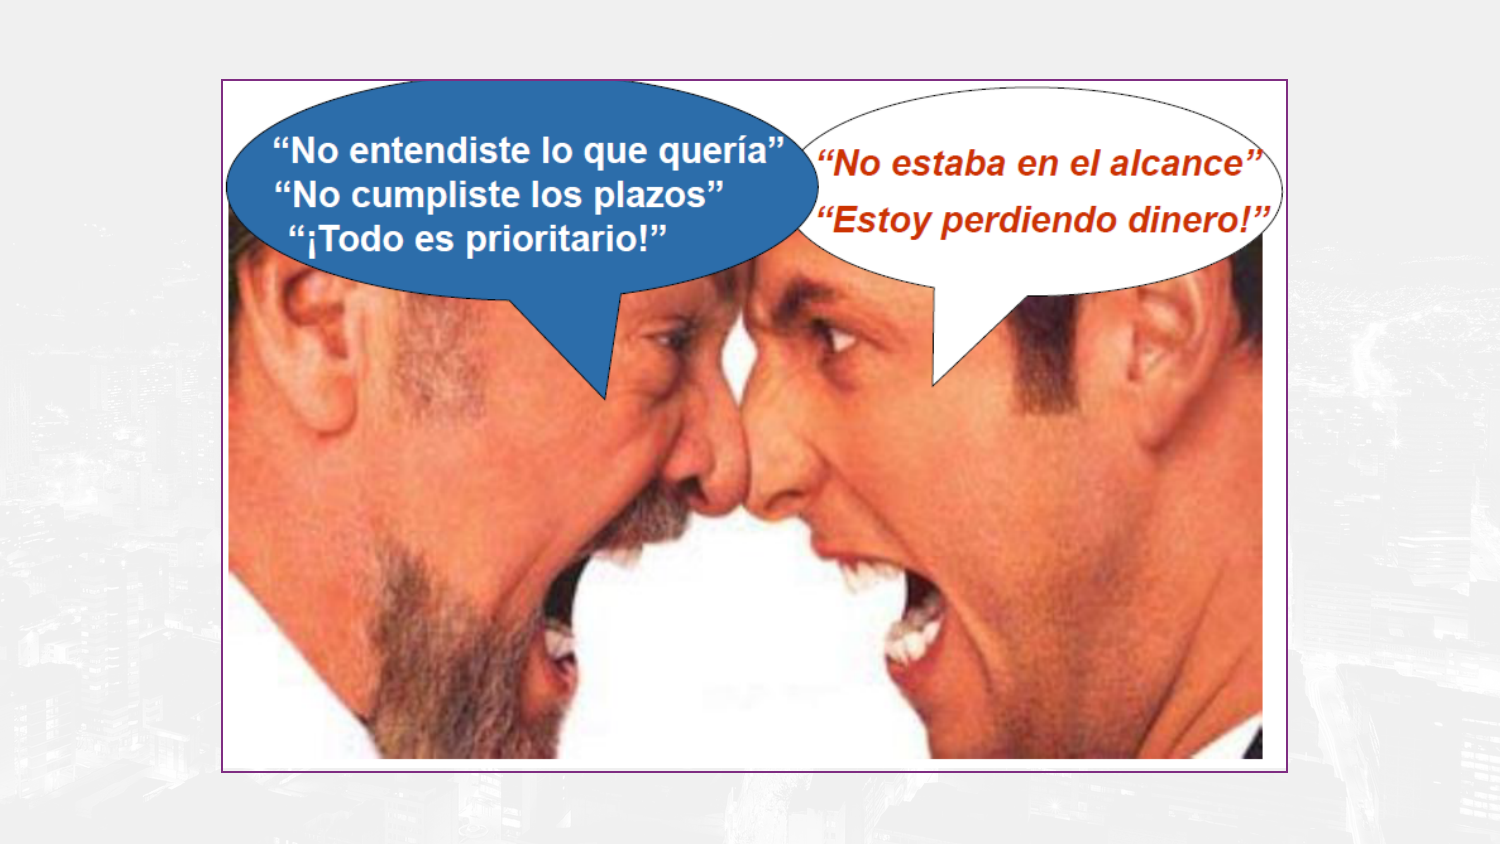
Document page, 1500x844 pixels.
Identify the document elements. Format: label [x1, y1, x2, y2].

text_box [221, 768, 1288, 773]
picture [221, 80, 1288, 768]
